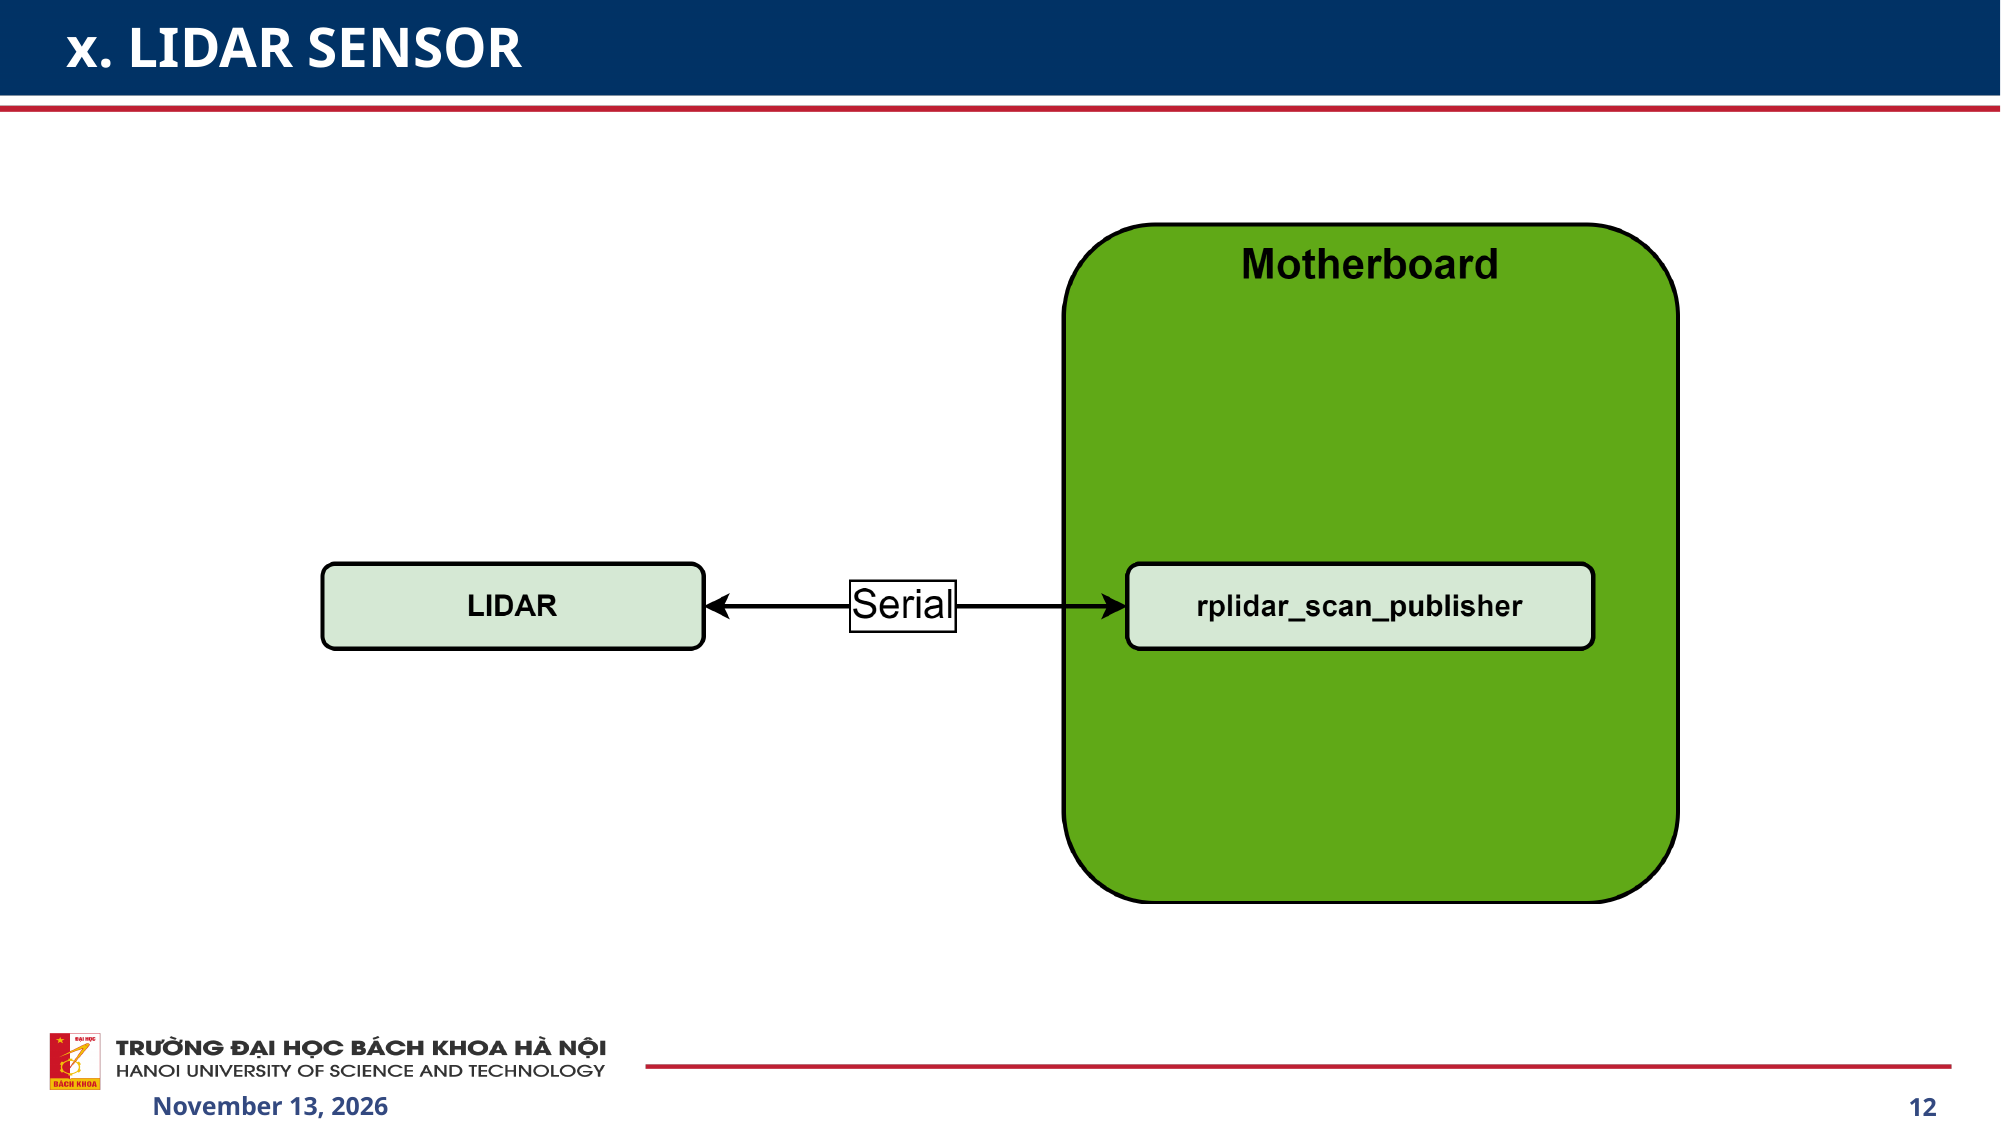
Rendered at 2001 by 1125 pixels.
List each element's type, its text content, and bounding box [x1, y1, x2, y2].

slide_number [137, 1076, 588, 1125]
title x. LIDAR SENSOR [51, 12, 1949, 87]
slide_number 12 [1502, 1078, 1953, 1125]
picture [0, 0, 2001, 1125]
